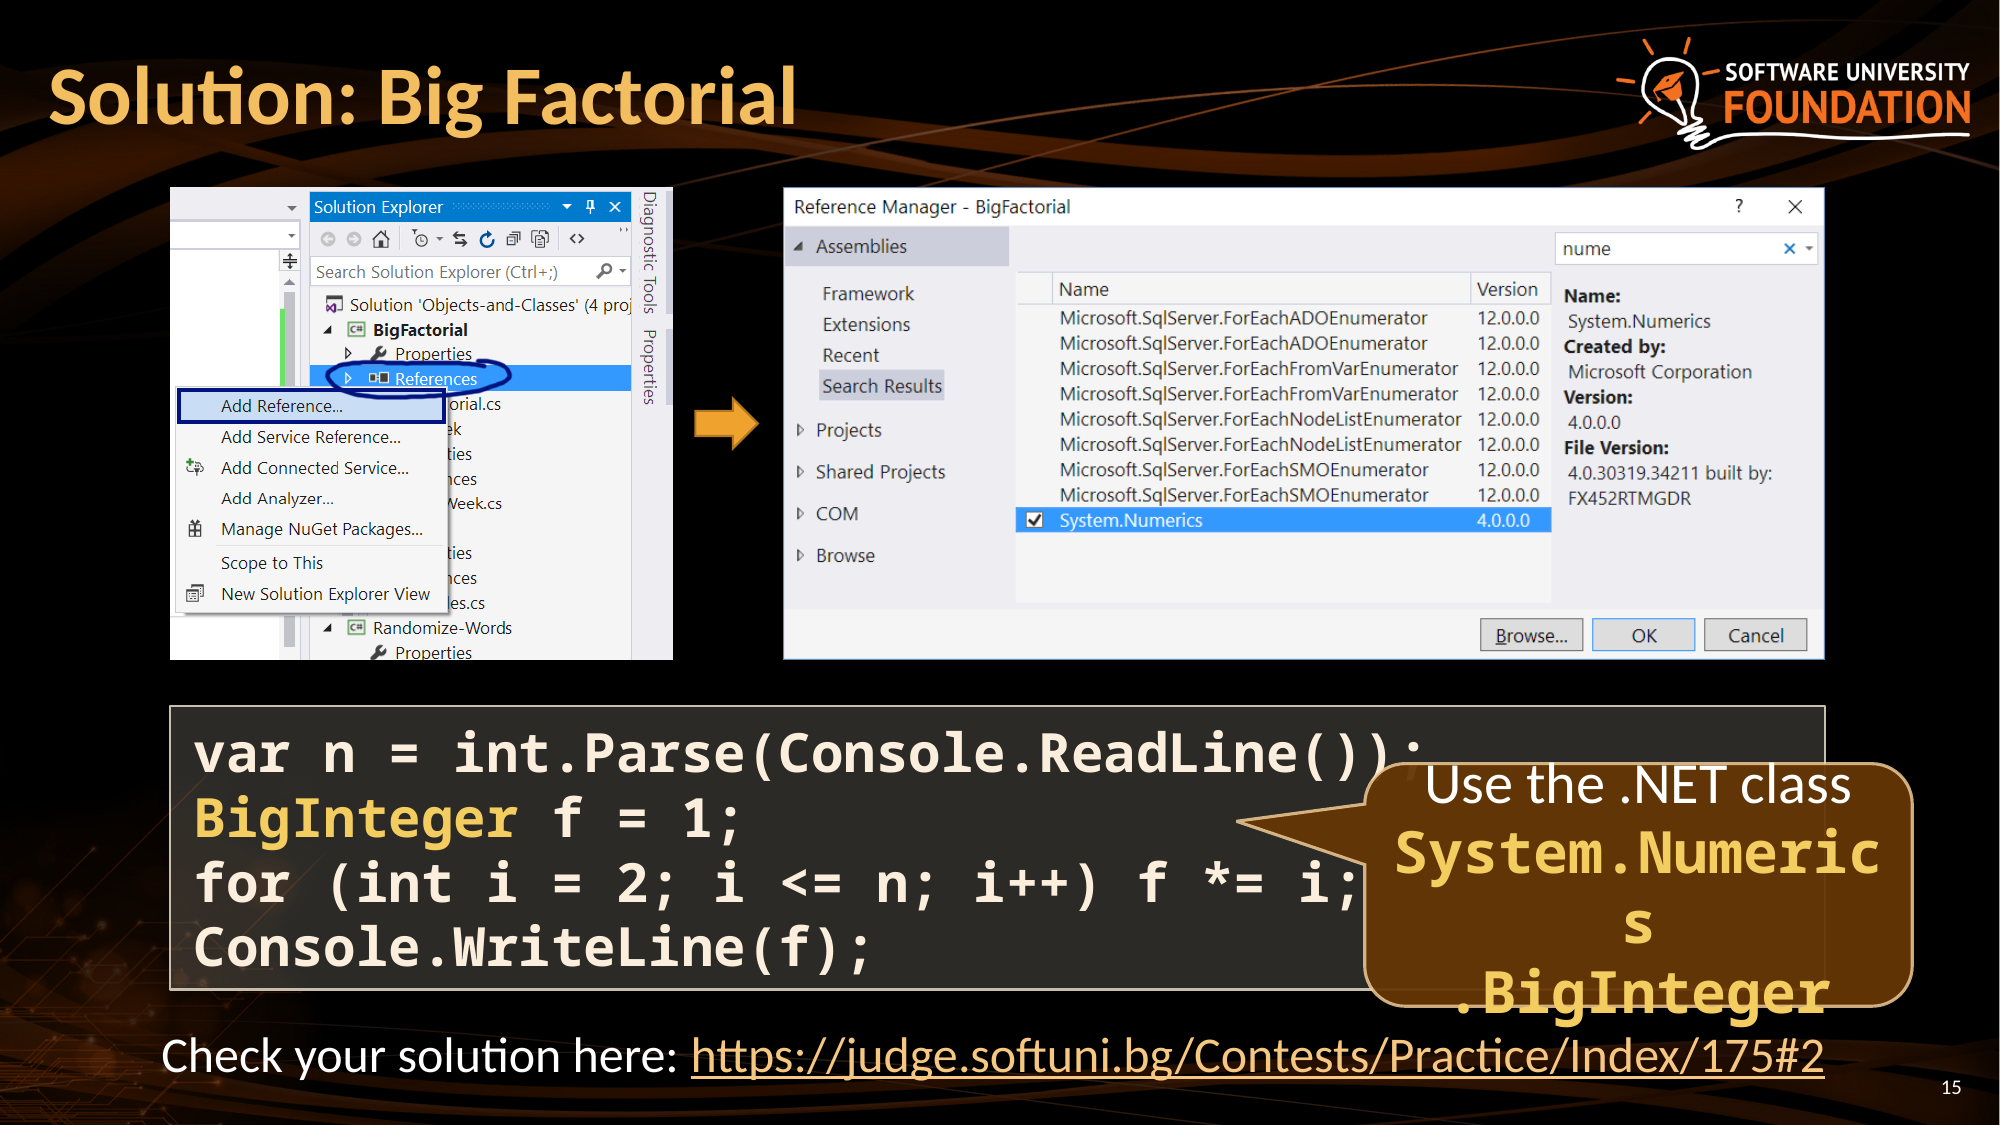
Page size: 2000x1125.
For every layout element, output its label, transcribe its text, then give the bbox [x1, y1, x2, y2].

text_box [694, 396, 760, 452]
text_box var n = int.Parse(Console.ReadLine()); BigInteger f = 1; for (int i = 2; i <= n; i++) f *= i; Console.WriteLine(f); [170, 706, 1825, 990]
text_box Use the .NET class System.Numerics .BigInteger [1236, 762, 1914, 1008]
slide_number 15 [1897, 1070, 1968, 1103]
title Solution: Big Factorial [30, 6, 1602, 189]
text_box Check your solution here: https://judge.softuni.bg/Contests/Practice/Index/175#2 [124, 1015, 1863, 1091]
picture [0, 0, 2000, 1125]
